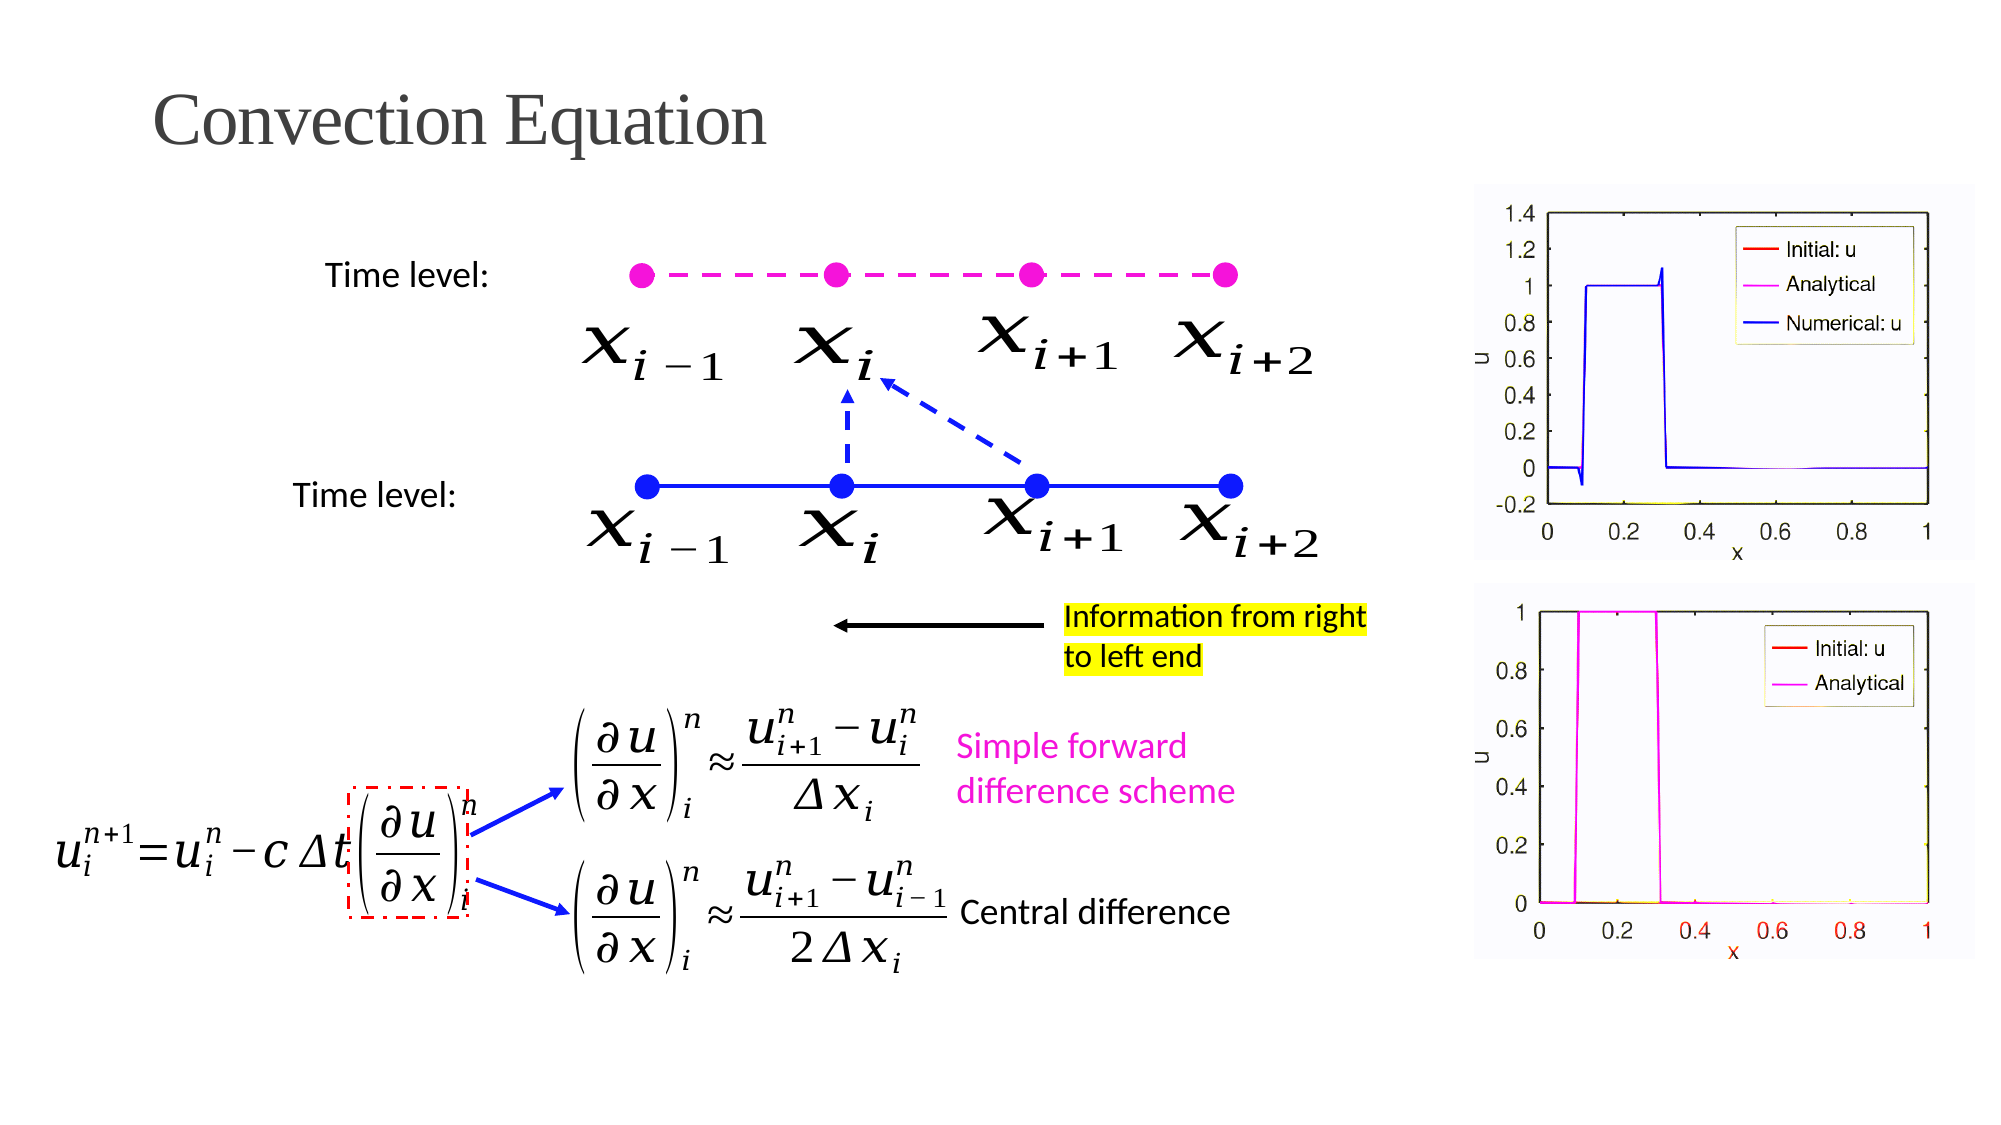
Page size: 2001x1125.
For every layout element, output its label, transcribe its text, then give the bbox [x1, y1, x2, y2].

text_box Convection Equation [137, 59, 1347, 168]
text_box Information from right to left end [1262, 587, 1402, 682]
picture [1474, 183, 1976, 560]
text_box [263, 242, 1318, 390]
picture [1474, 583, 1976, 960]
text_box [53, 377, 1254, 979]
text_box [1262, 474, 1324, 573]
